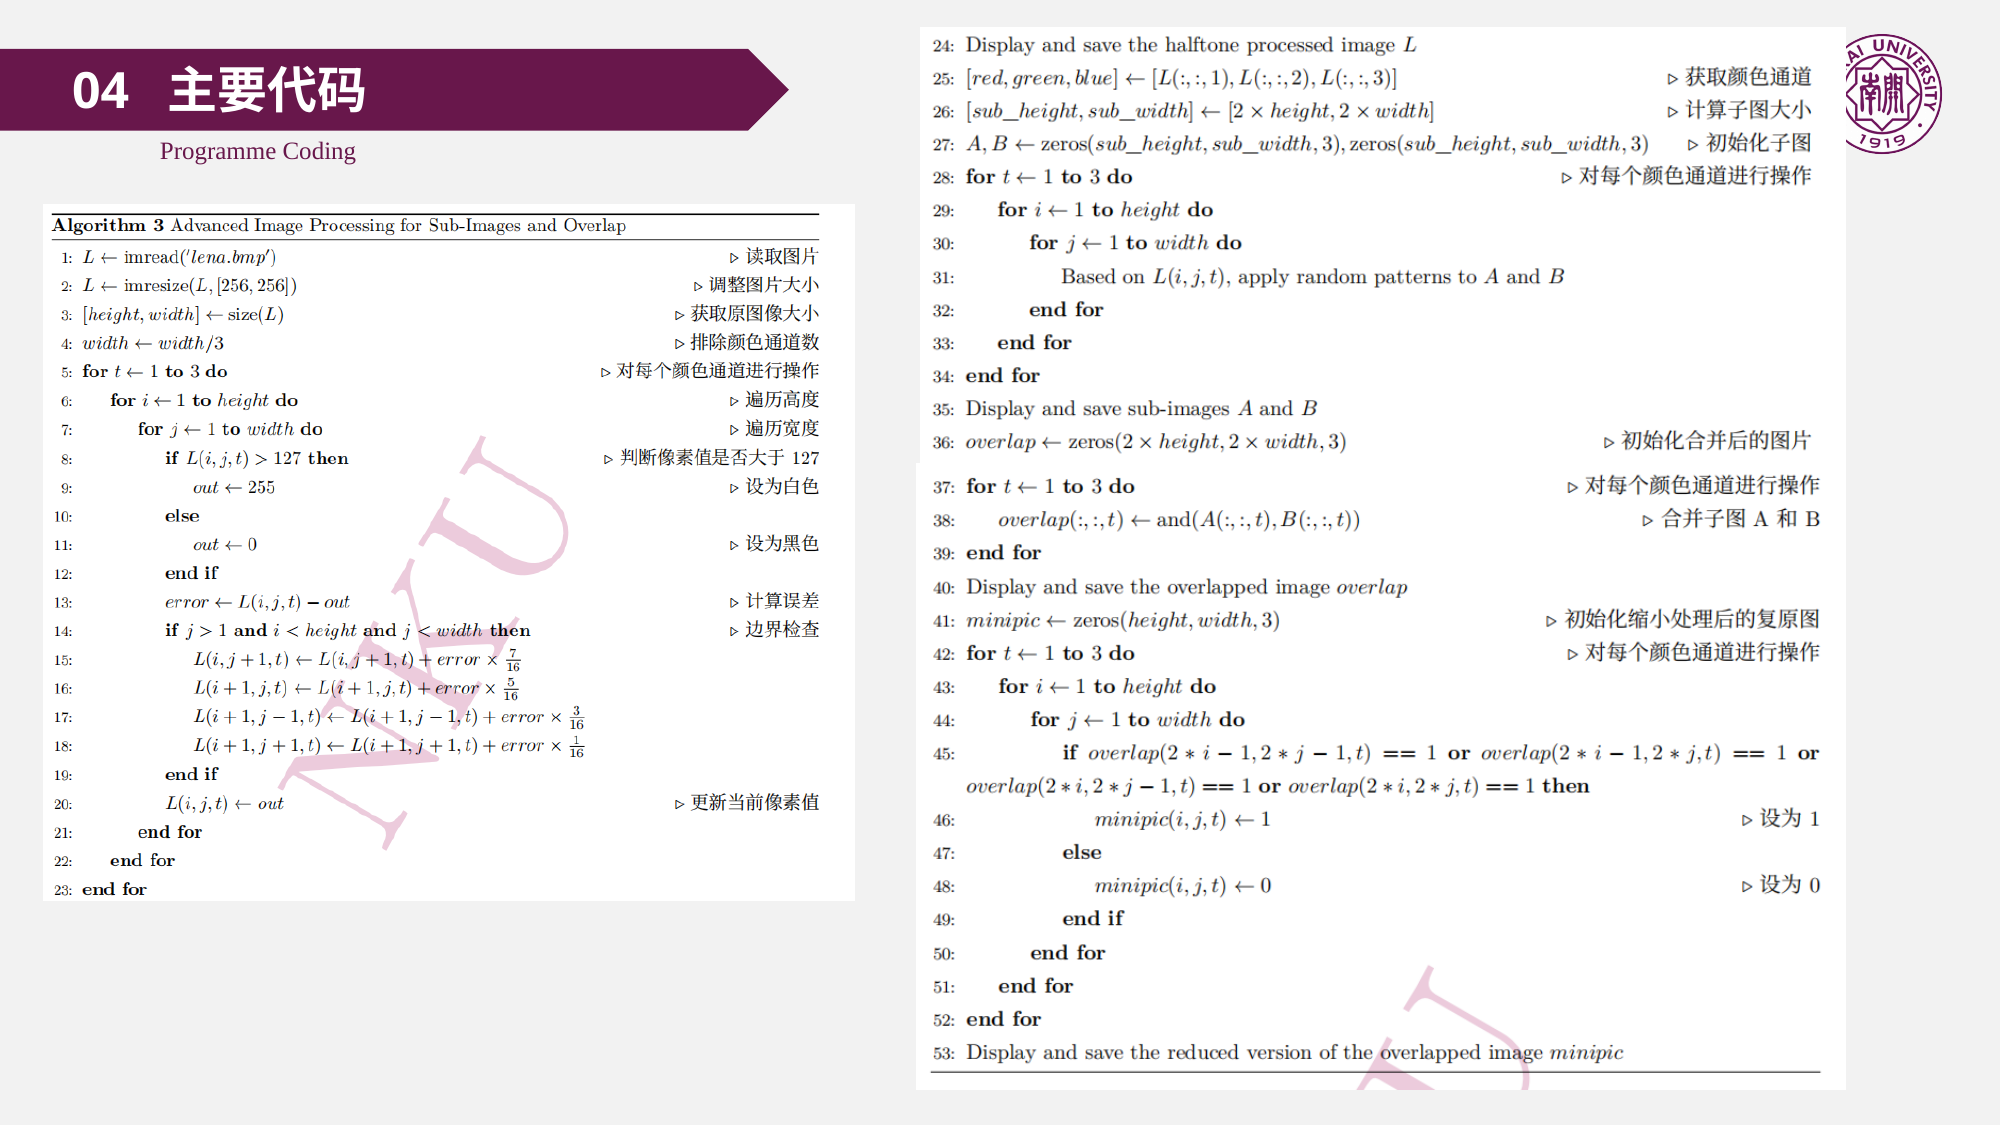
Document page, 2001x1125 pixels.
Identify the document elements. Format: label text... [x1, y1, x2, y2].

text_box Programme Coding [145, 126, 679, 172]
text_box 04 主要代码 [57, 50, 383, 126]
picture [916, 27, 1944, 1090]
picture [42, 203, 855, 901]
